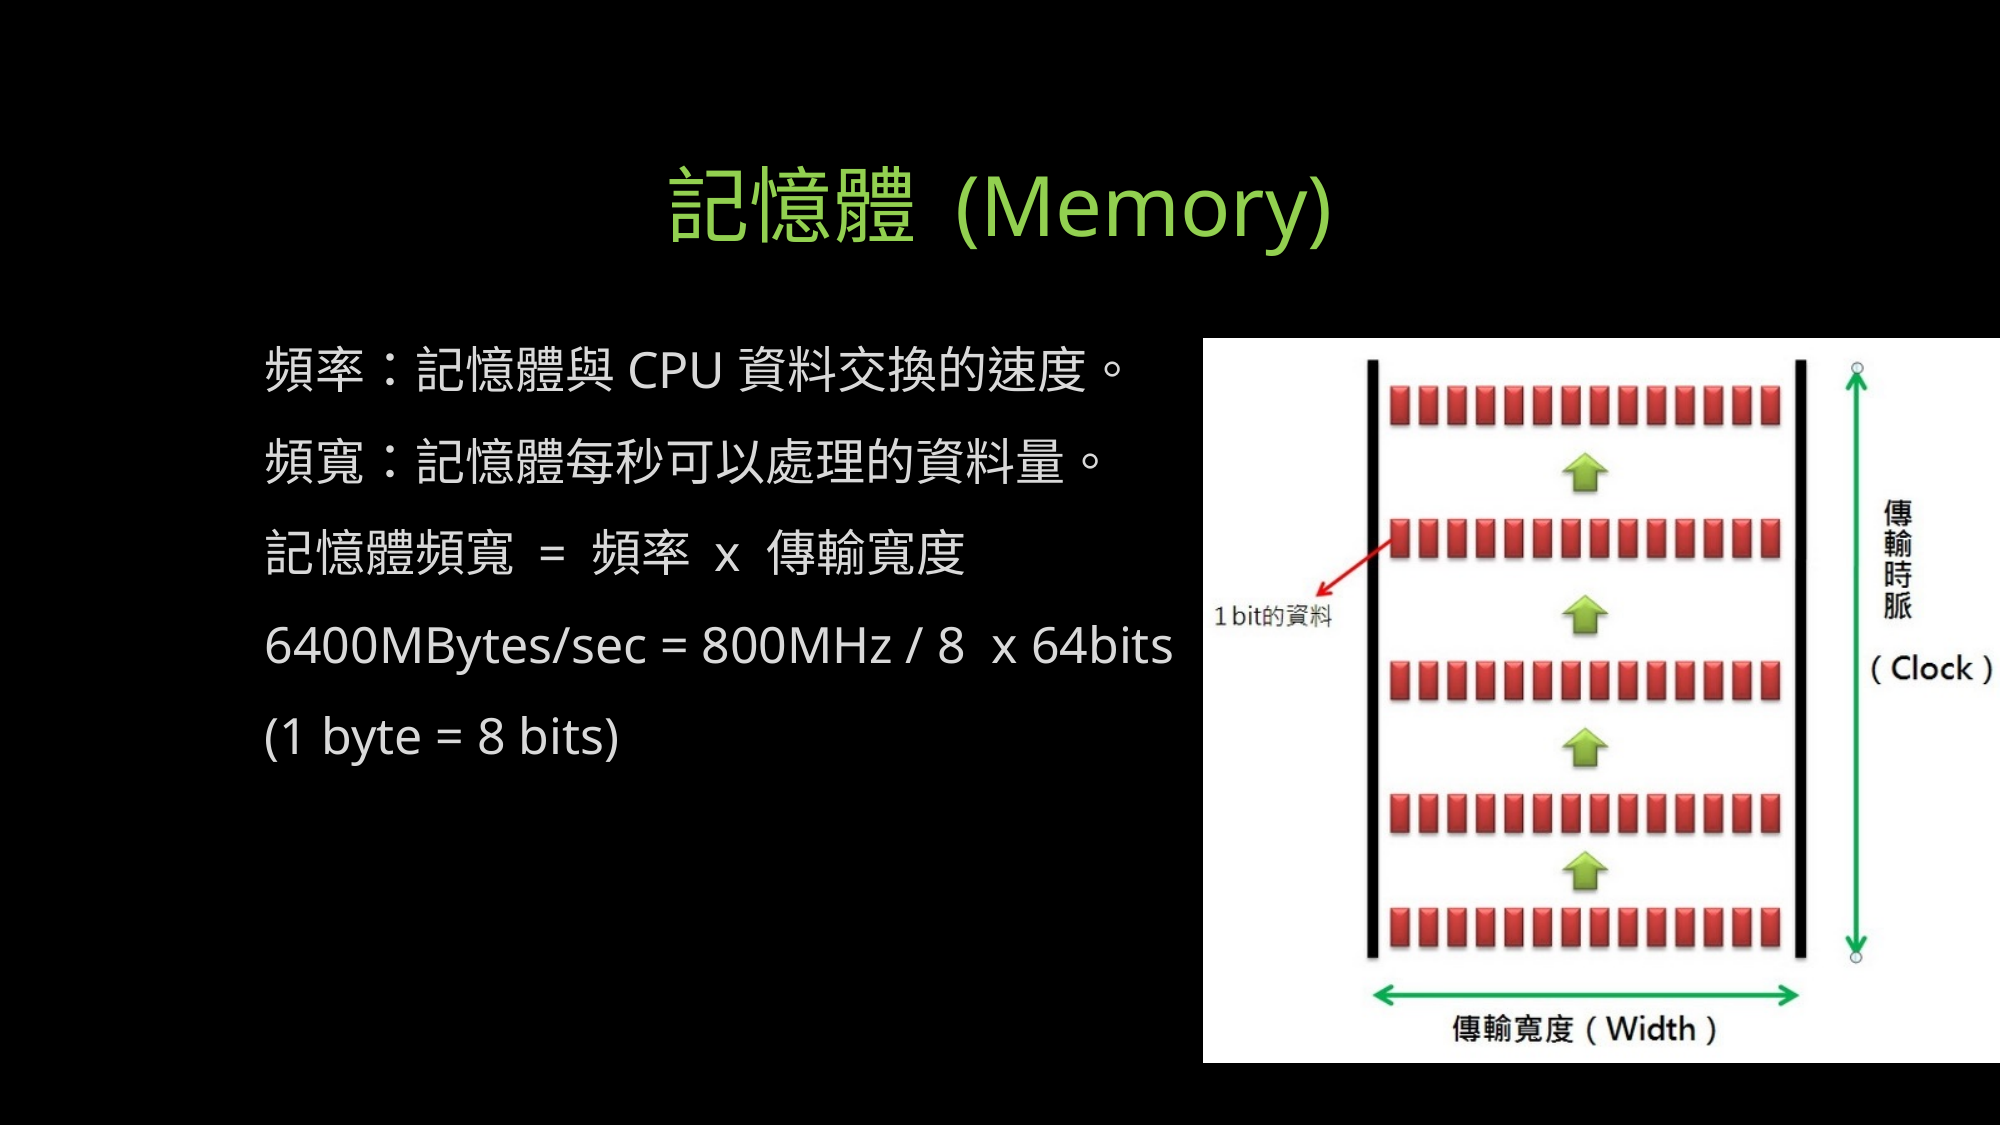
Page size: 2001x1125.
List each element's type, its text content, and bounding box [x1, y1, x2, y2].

picture [1203, 338, 2000, 1064]
title 記憶體 (Memory) [249, 75, 1750, 263]
list 頻率：記憶體與CPU資料交換的速度。 頻寬：記憶體每秒可以處理的資料量。 記憶體頻寬 = 頻率 x 傳輸寬度 6400MBytes/sec = 800MHz / 8 x 64bits (1 byte = 8 bits) [249, 338, 1203, 1039]
